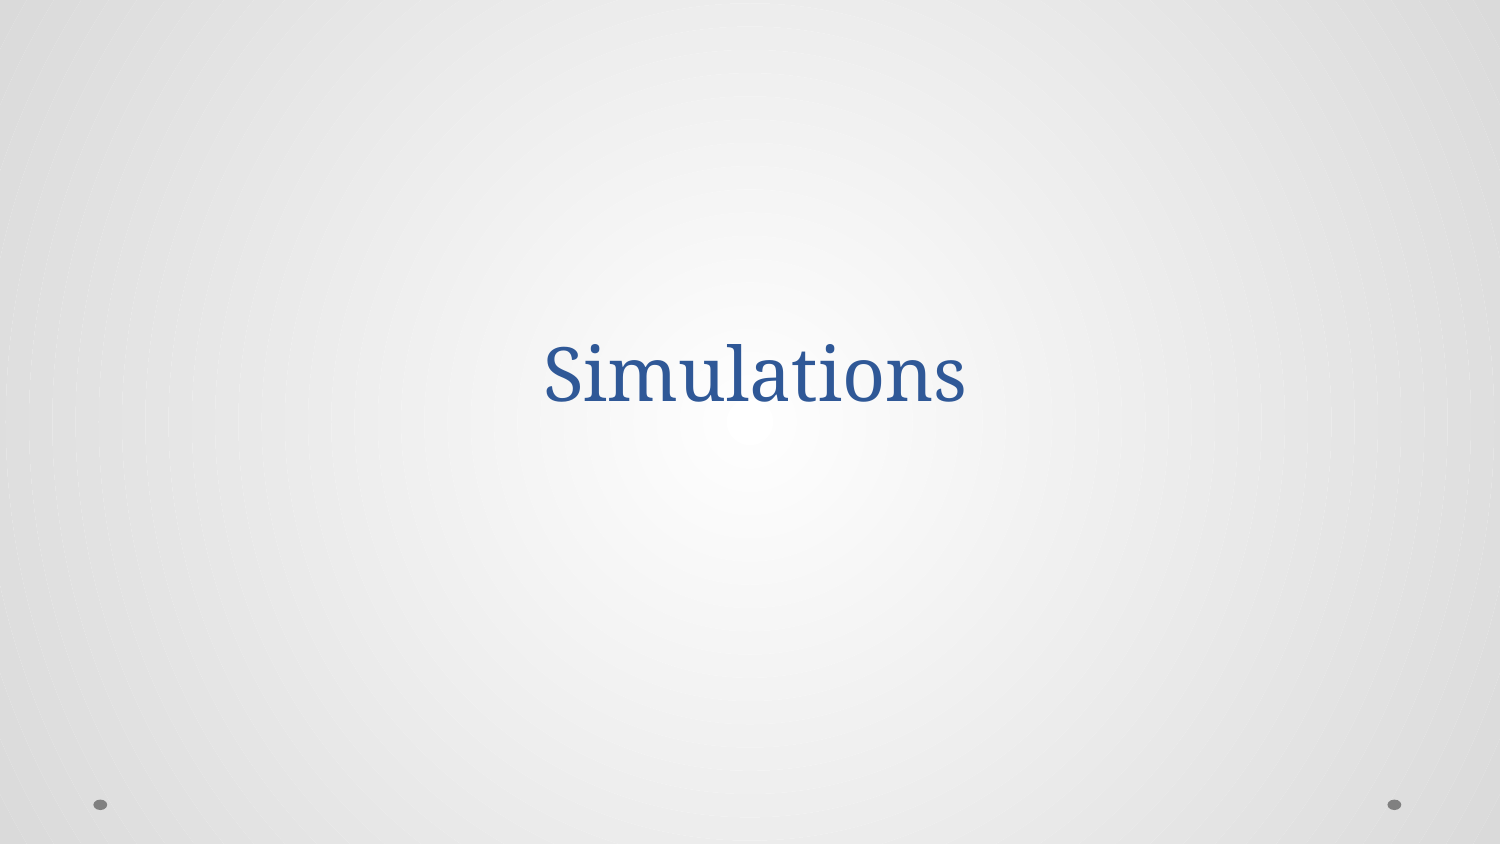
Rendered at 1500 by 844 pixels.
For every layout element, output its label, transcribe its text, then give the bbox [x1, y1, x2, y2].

text_box Simulations [118, 115, 1394, 424]
